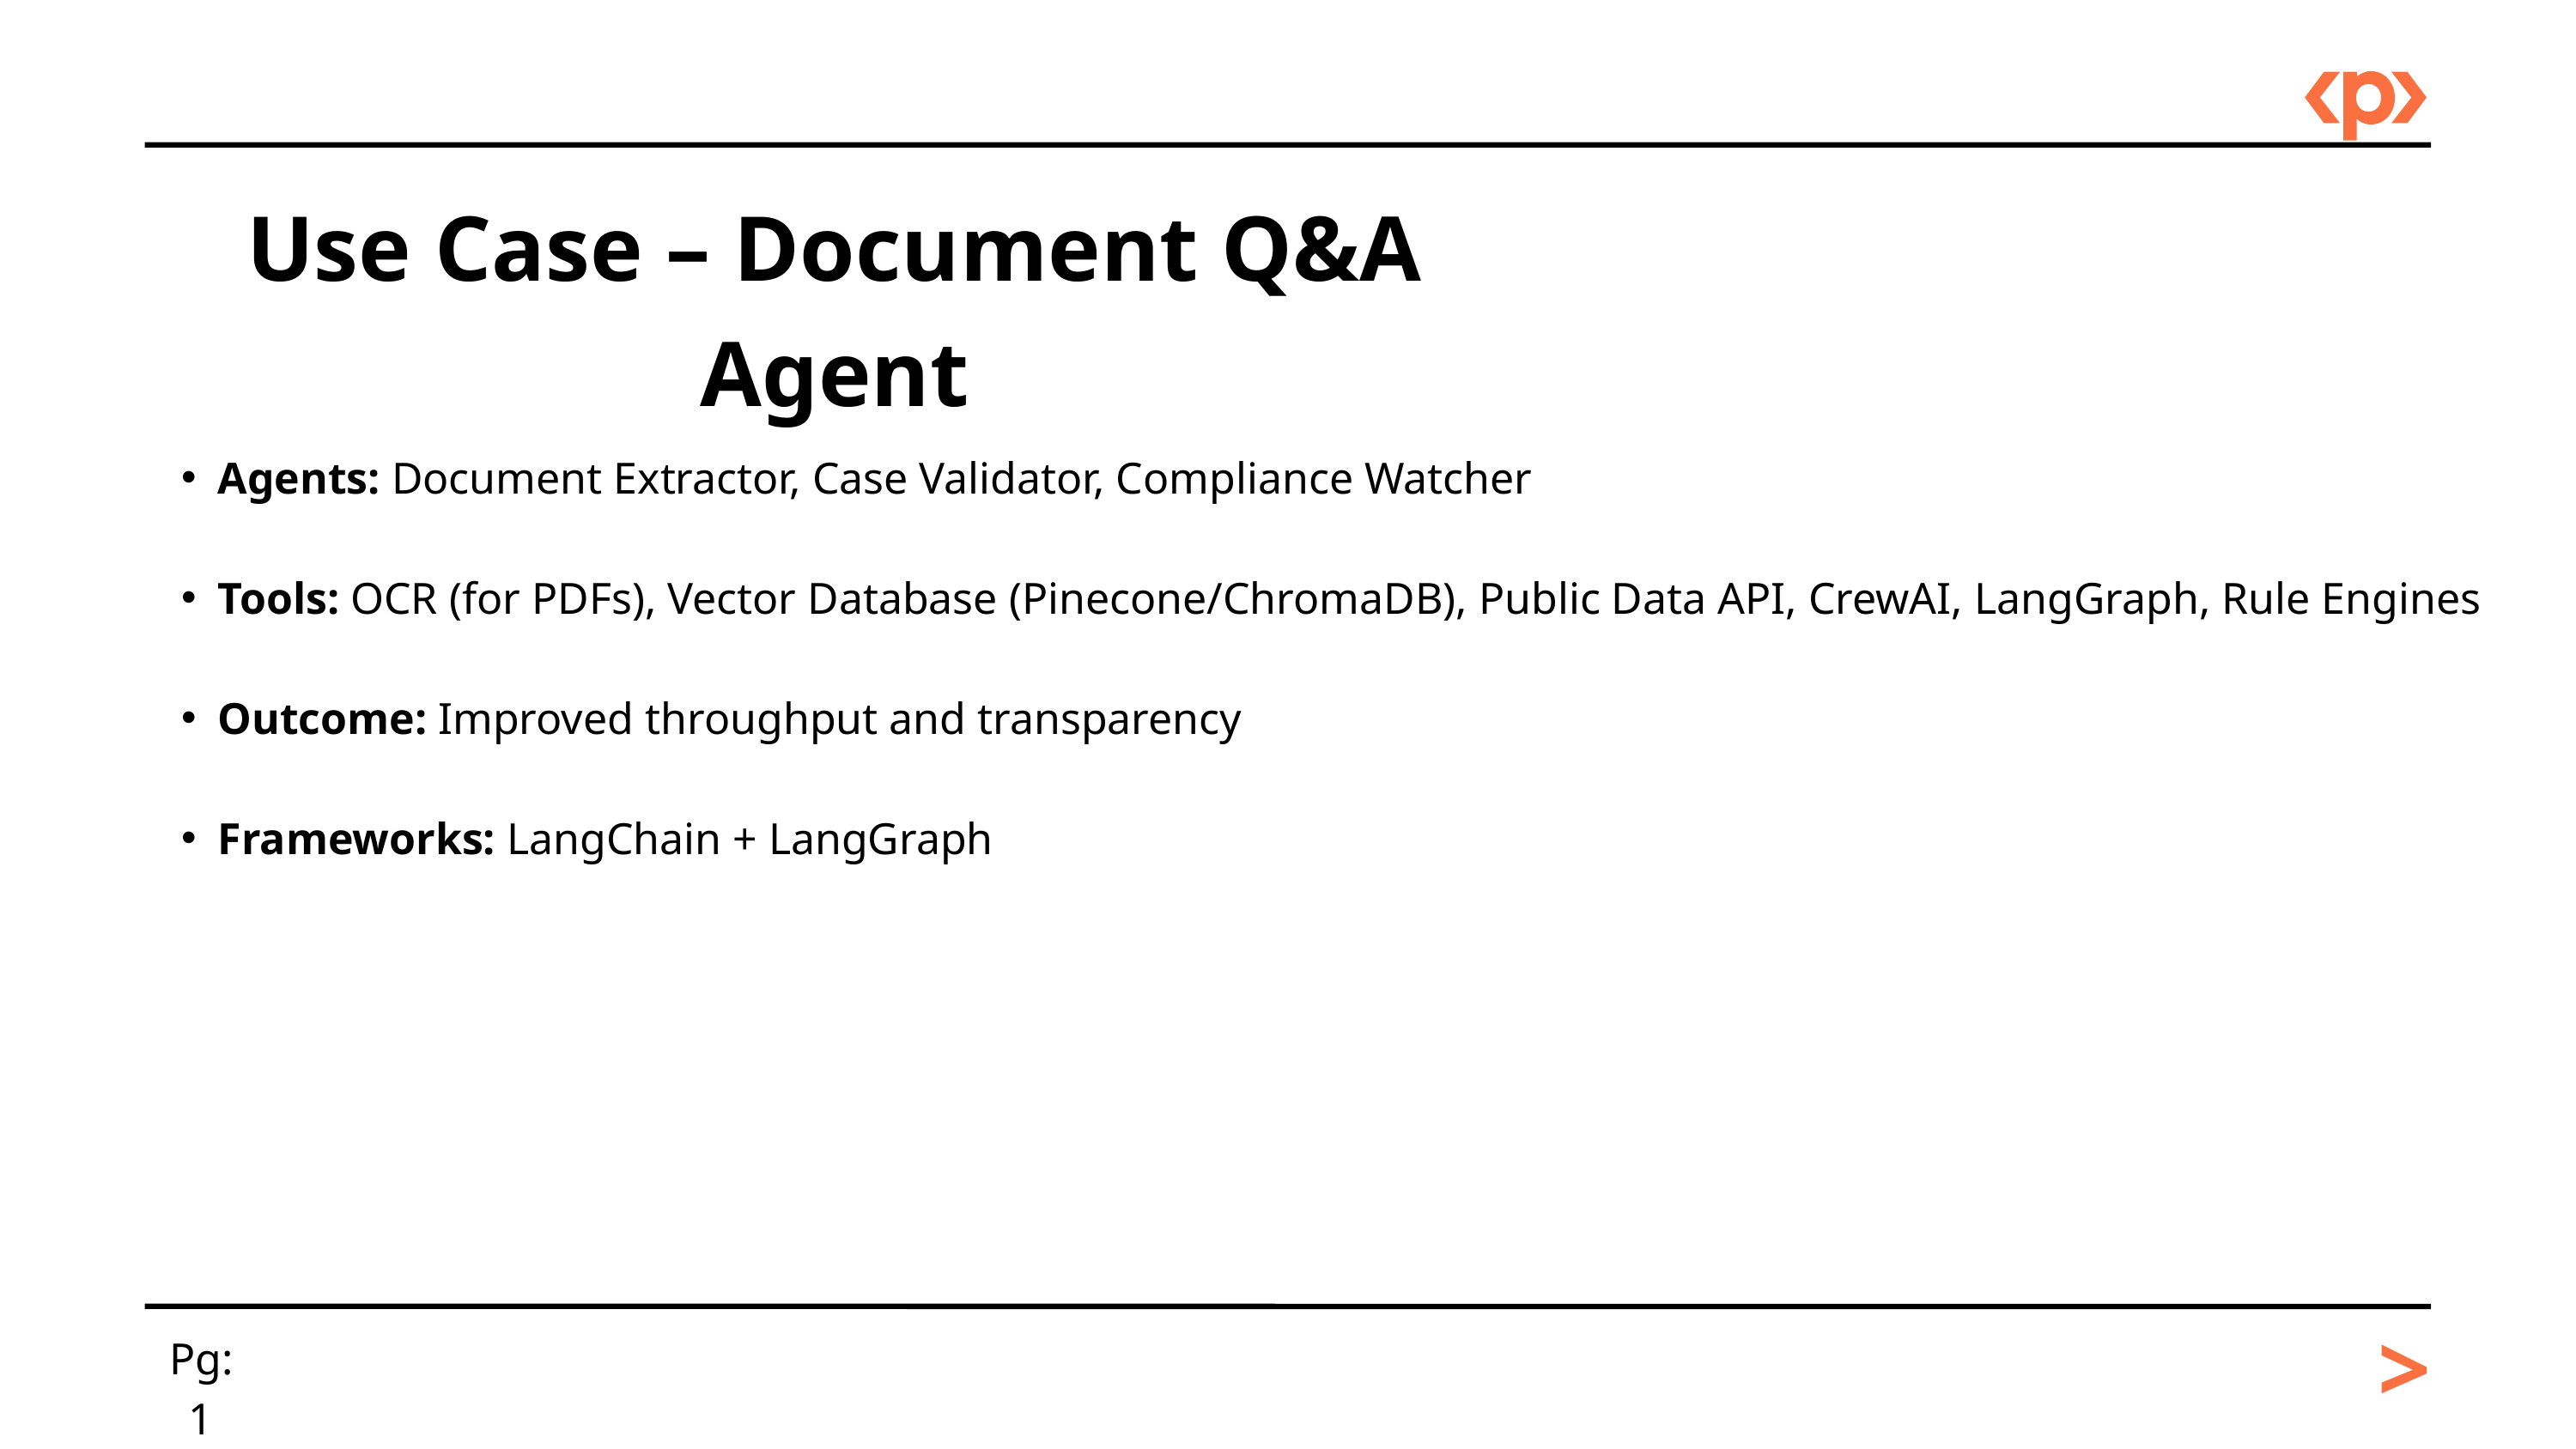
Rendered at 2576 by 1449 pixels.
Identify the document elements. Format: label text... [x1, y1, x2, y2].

text_box Pg: 1 [155, 1323, 247, 1444]
text_box > [2378, 1291, 2432, 1422]
text_box Agents: Document Extractor, Case Validator, Compliance Watcher Tools: OCR (for PDFs), Vector Database (Pinecone/ChromaDB), Public Data API, CrewAI, LangGraph, Rule Engines Outcome: Improved throughput and transparency Frameworks: LangChain + LangGraph [144, 382, 2501, 1284]
text_box Use Case – Document Q&A Agent [144, 173, 1524, 382]
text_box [2300, 66, 2432, 145]
